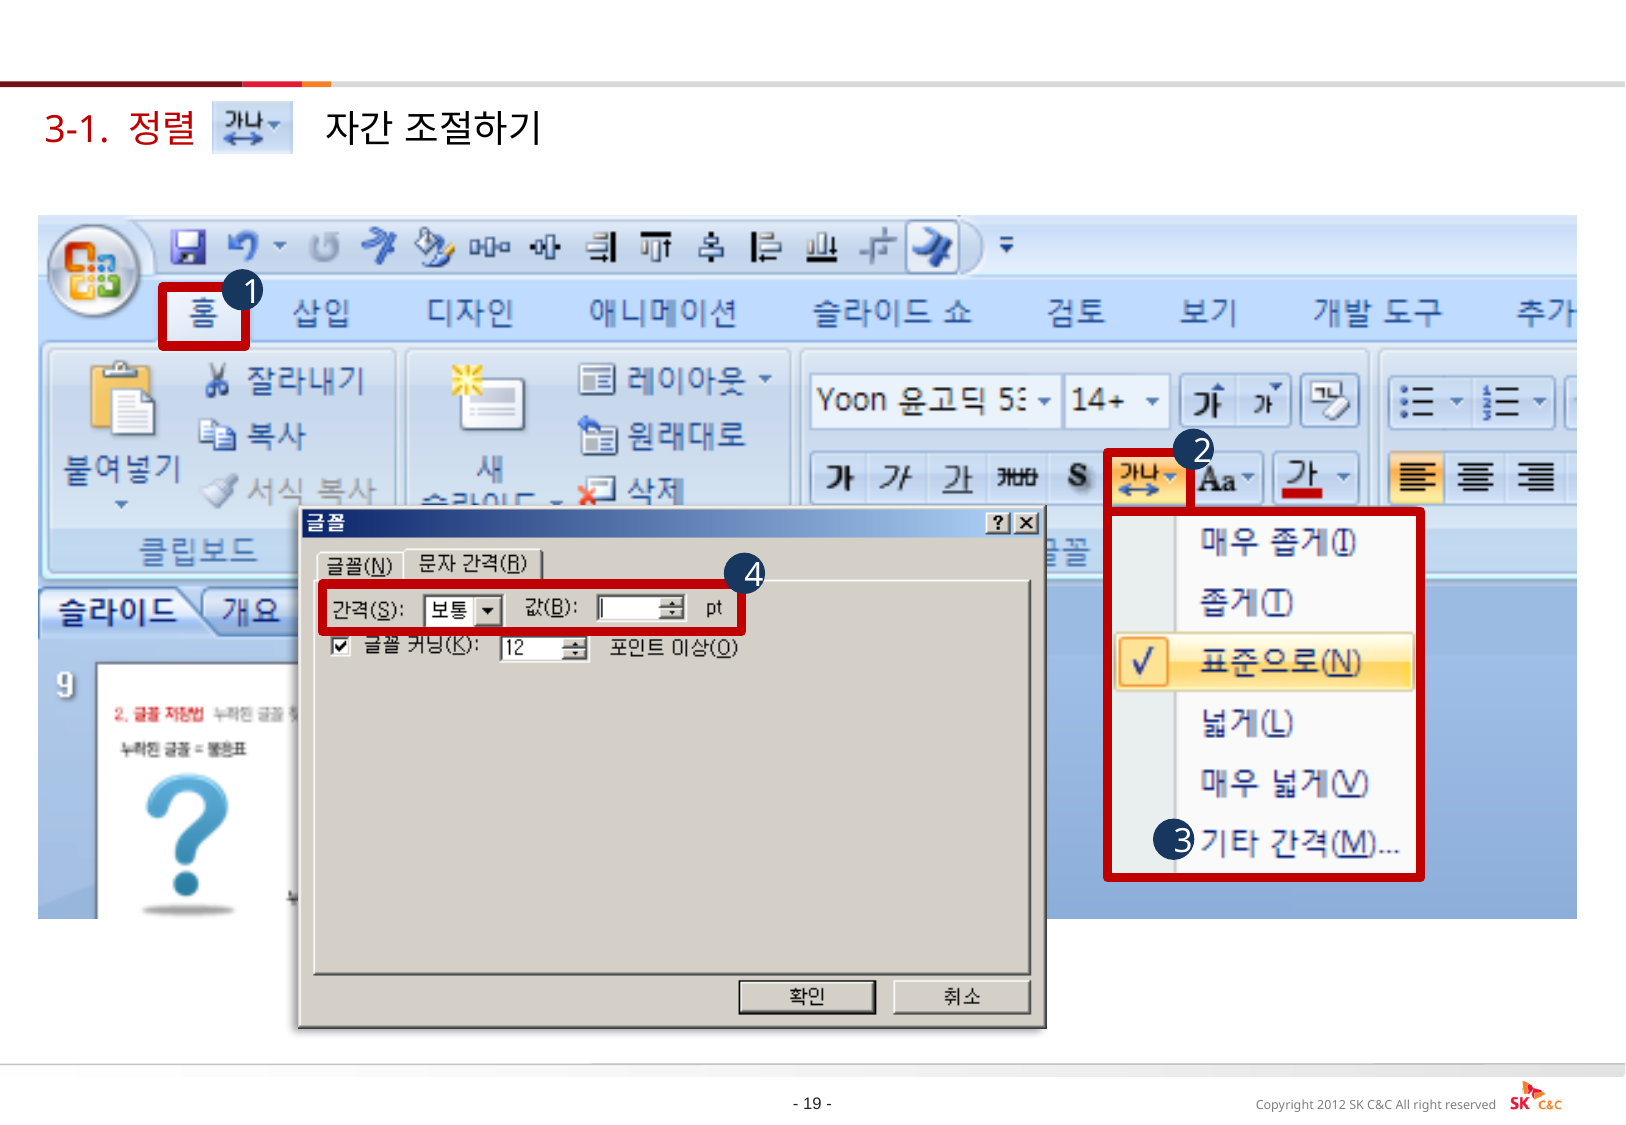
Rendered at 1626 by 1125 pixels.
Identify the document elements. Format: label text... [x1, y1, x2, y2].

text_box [298, 505, 1048, 1030]
picture [38, 215, 1578, 920]
picture [1509, 1080, 1562, 1110]
text_box 3-1. 정렬 [29, 98, 212, 158]
text_box 자간 조절하기 [310, 97, 558, 158]
picture [212, 101, 294, 154]
